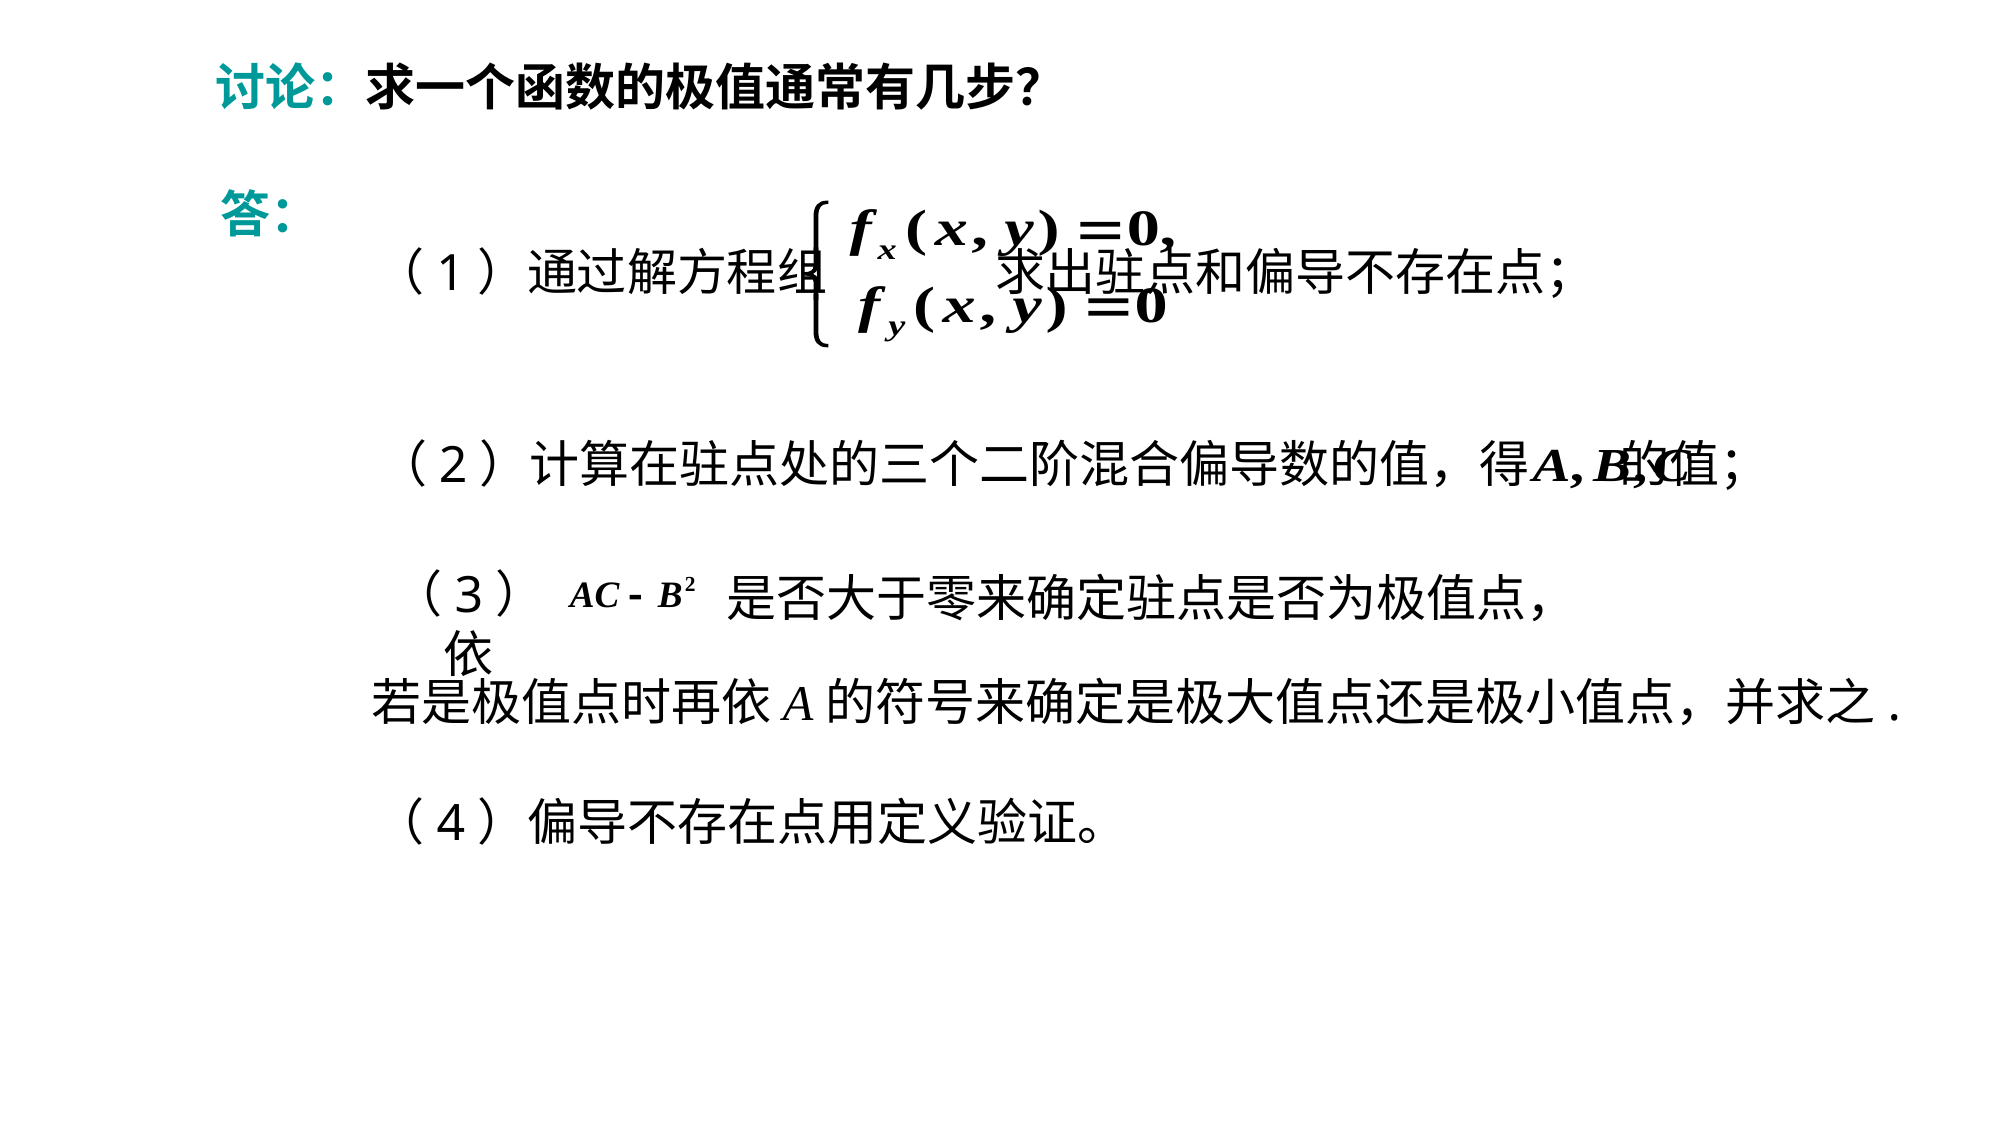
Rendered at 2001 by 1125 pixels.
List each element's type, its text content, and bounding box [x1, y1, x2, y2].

text_box 若是极值点时再依A的符号来确定是极大值点还是极小值点，并求之. [356, 662, 1910, 738]
text_box （4）偏导不存在点用定义验证。 [359, 782, 1506, 858]
text_box 讨论：求一个函数的极值通常有几步？ [201, 48, 1092, 123]
text_box 答： [205, 174, 442, 250]
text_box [356, 555, 1656, 634]
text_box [359, 189, 1853, 356]
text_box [361, 424, 1887, 502]
